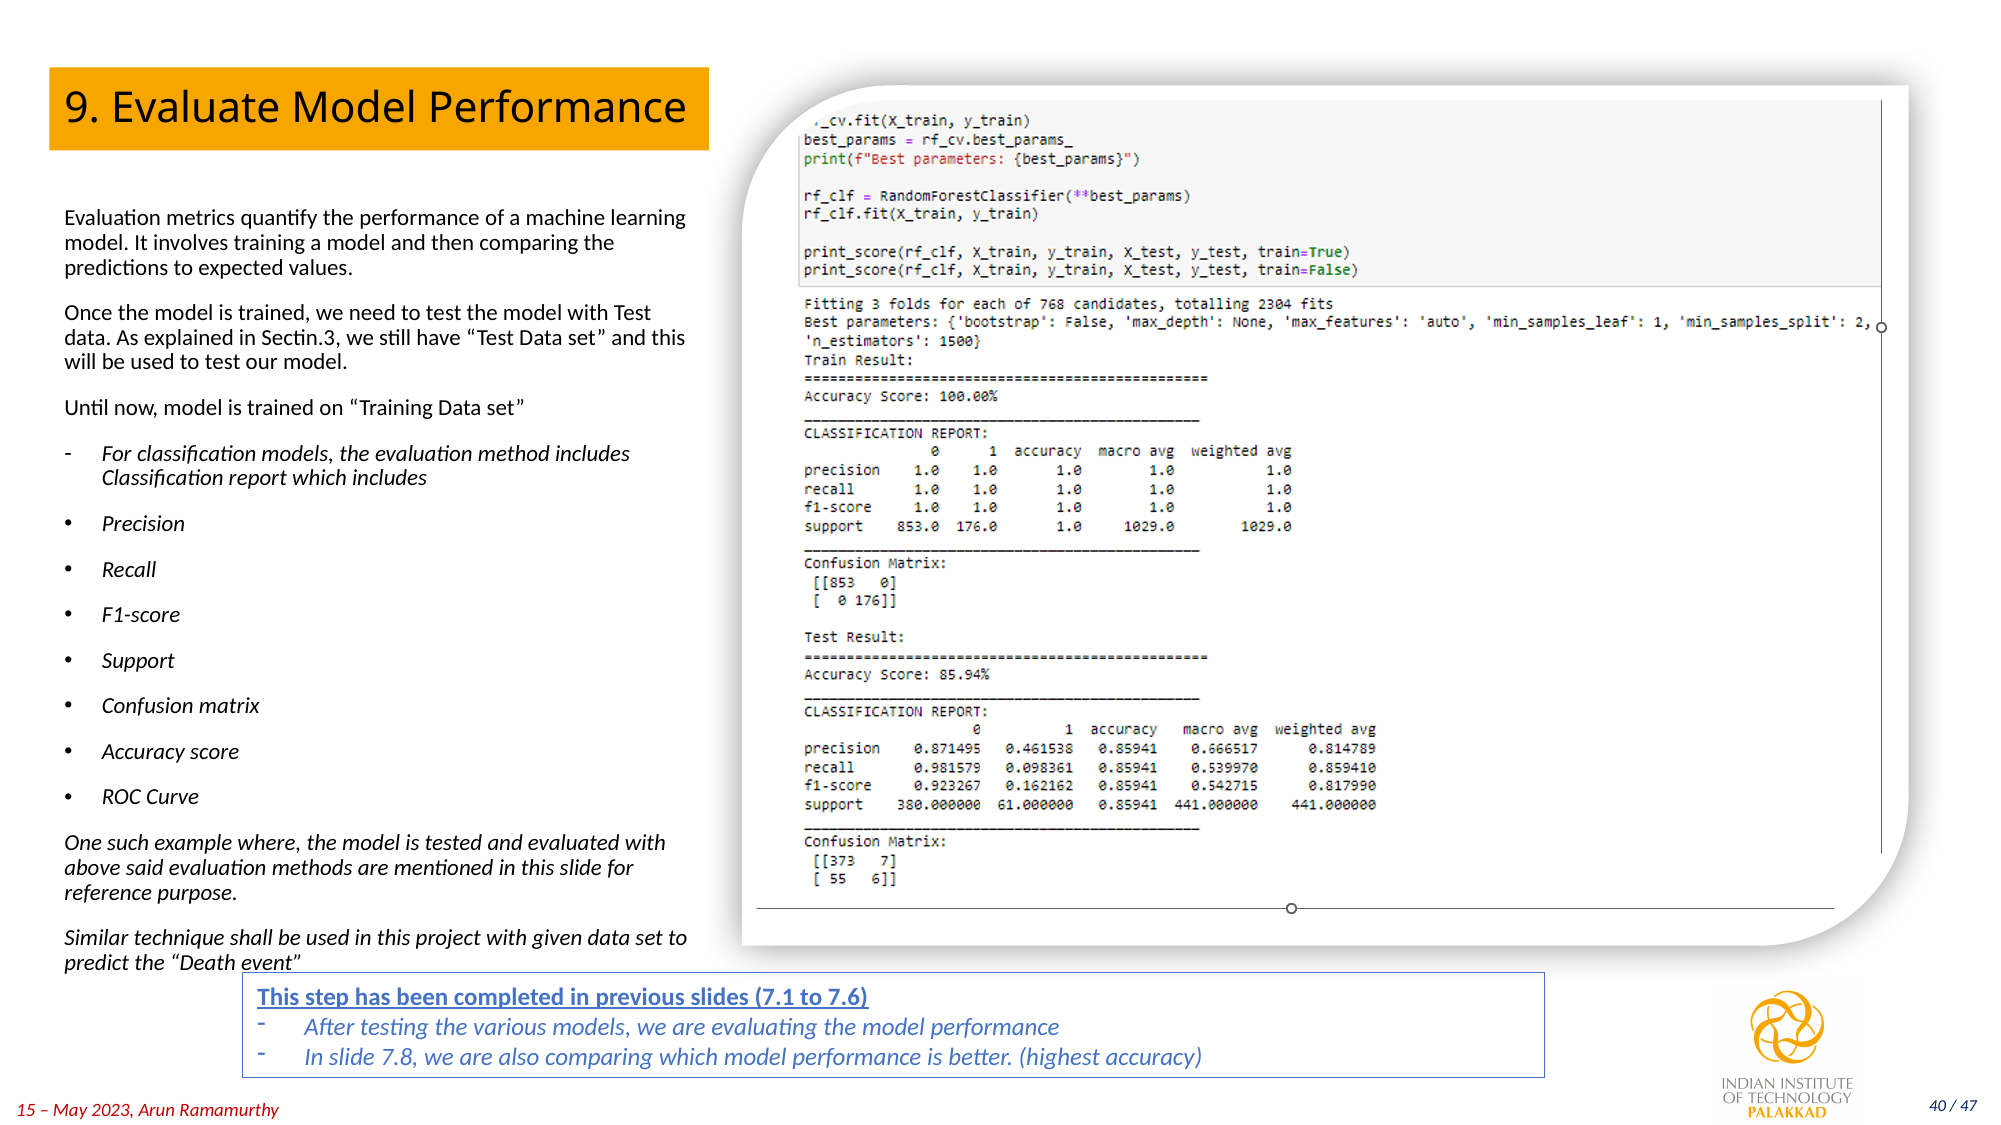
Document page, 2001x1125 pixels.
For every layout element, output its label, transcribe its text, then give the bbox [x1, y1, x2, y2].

text_box 40 / 47 [1914, 1087, 2000, 1123]
text_box 15 – May 2023, Arun Ramamurthy [0, 1089, 299, 1125]
text_box 9. Evaluate Model Performance [49, 67, 709, 151]
list Evaluation metrics quantify the performance of a machine learning model. It involves training a model and then comparing the predictions to expected values. Once the model is trained, we need to test the model with Test data. As explained in Sectin.3, we still have “Test Data set” and this will be used to test our model. Until now, model is trained on “Training Data set” For classification models, the evaluation method includes Classification report which includes Precision Recall F1-score Support Confusion matrix Accuracy score ROC Curve One such example where, the model is tested and evaluated with above said evaluation methods are mentioned in this slide for reference purpose. Similar technique shall be used in this project with given data set to predict the “Death event” [49, 198, 709, 1024]
text_box This step has been completed in previous slides (7.1 to 7.6) After testing the various models, we are evaluating the model performance In slide 7.8, we are also comparing which model performance is better. (highest accuracy) [242, 972, 1545, 1078]
picture [749, 92, 1902, 939]
picture [1712, 980, 1863, 1125]
